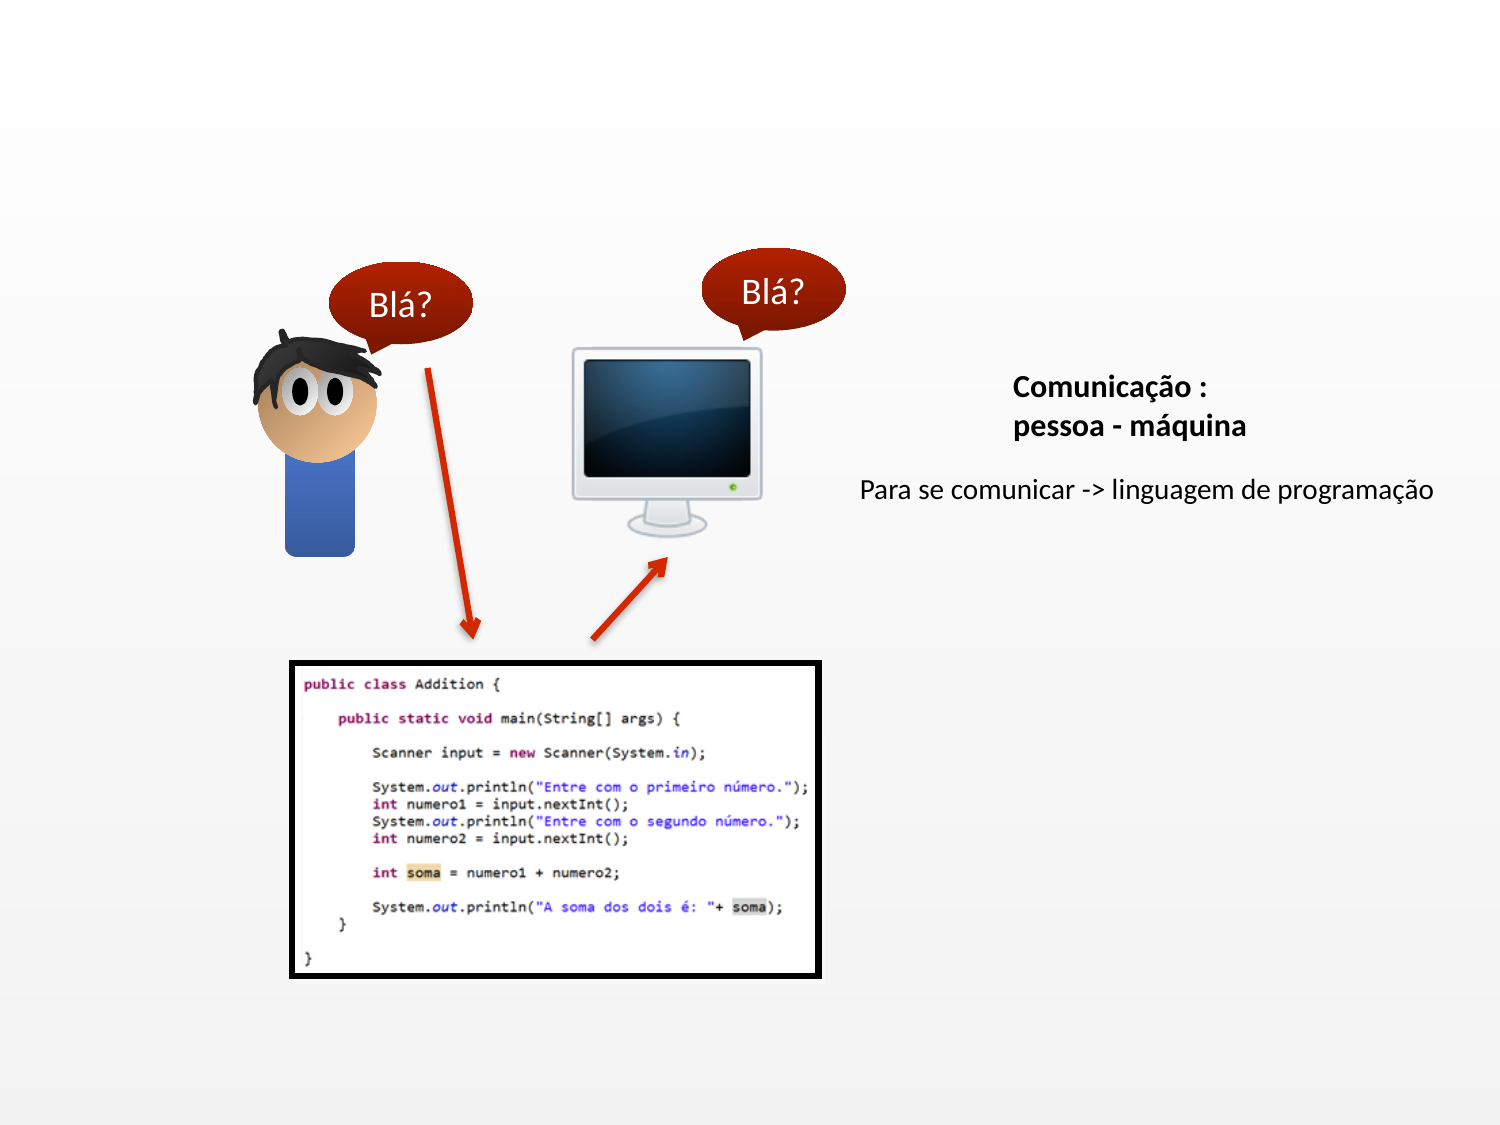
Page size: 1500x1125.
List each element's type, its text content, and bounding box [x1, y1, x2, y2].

list Para se comunicar -> linguagem de programação [820, 462, 1474, 523]
text_box [282, 471, 358, 560]
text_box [427, 367, 474, 640]
title Comunicação : pessoa - máquina [998, 356, 1348, 450]
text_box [592, 556, 669, 640]
picture [567, 344, 769, 545]
text_box Blá? [699, 245, 848, 342]
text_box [258, 261, 474, 463]
picture [295, 665, 816, 974]
